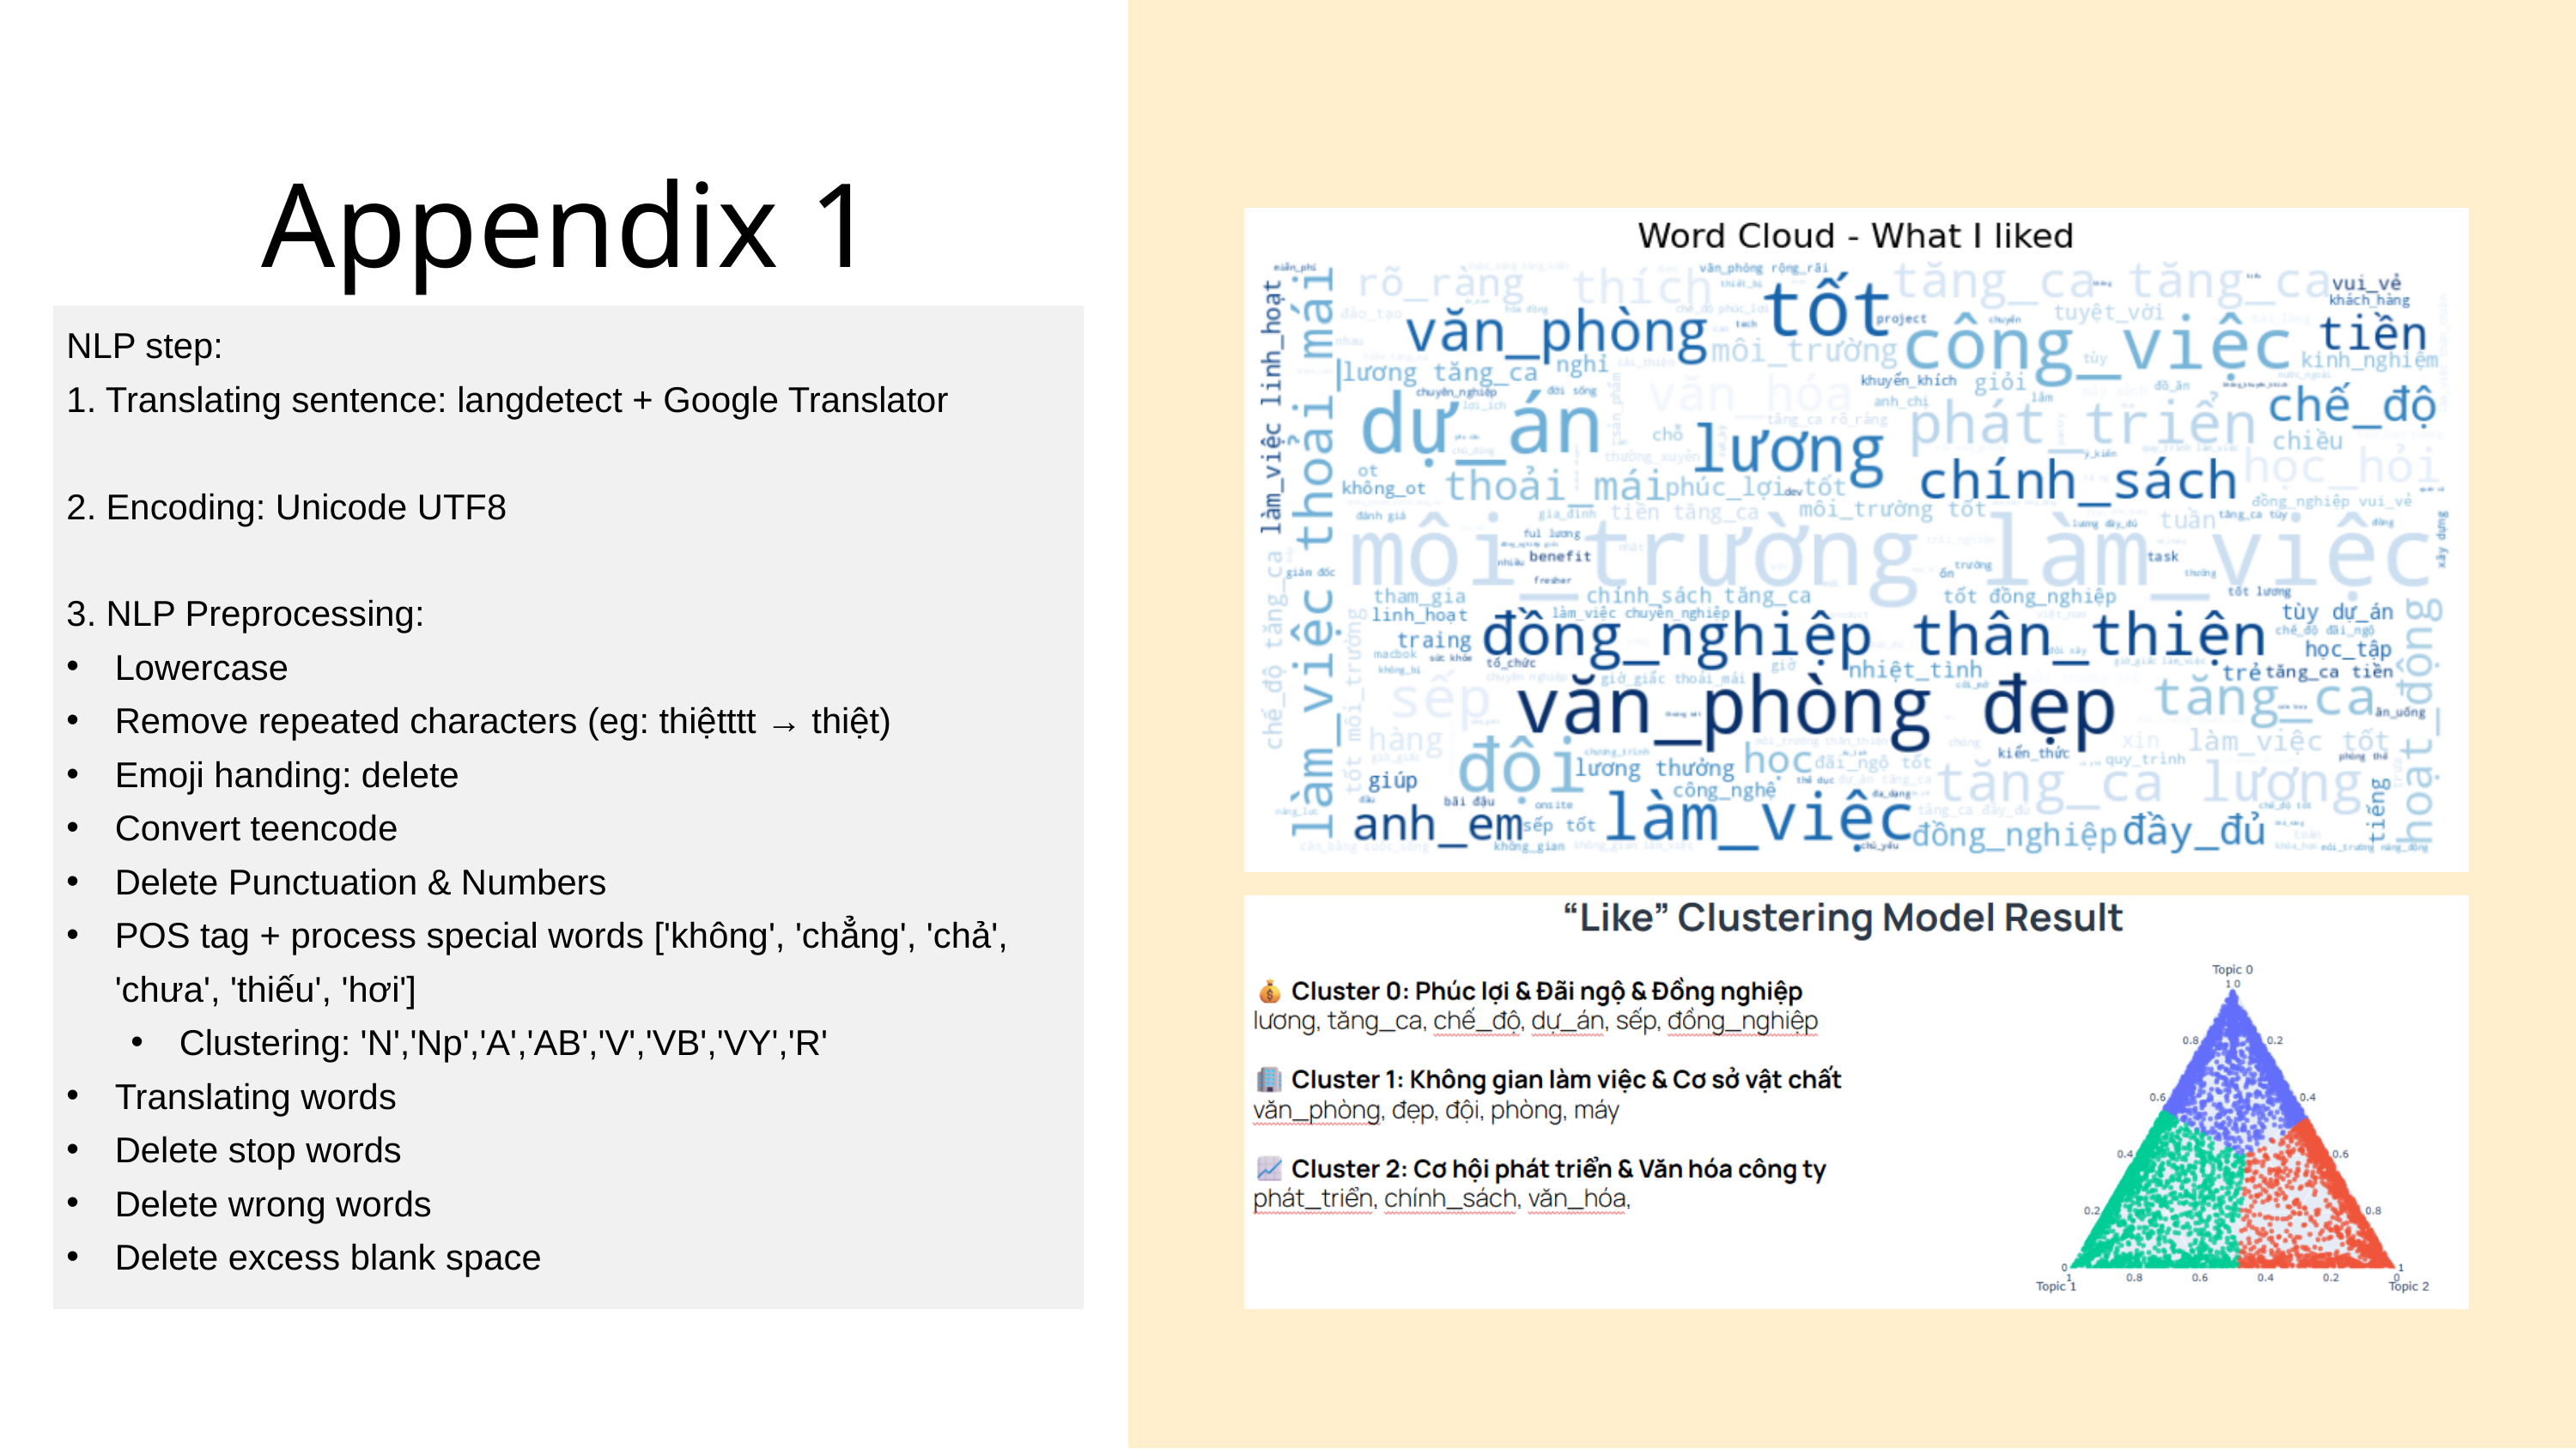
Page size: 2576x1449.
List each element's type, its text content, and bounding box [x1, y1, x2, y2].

text_box Appendix 1 [53, 123, 1084, 291]
text_box NLP step: 1. Translating sentence: langdetect + Google Translator 2. Encoding: Unicode UTF8 3. NLP Preprocessing: Lowercase Remove repeated characters (eg: thiệtttt → thiệt) Emoji handing: delete Convert teencode Delete Punctuation & Numbers POS tag + process special words ['không', 'chẳng', 'chả', 'chưa', 'thiếu', 'hơi'] Clustering: 'N','Np','A','AB','V','VB','VY','R' Translating words Delete stop words Delete wrong words Delete excess blank space [53, 305, 1084, 1309]
picture [1244, 895, 2470, 1309]
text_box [1127, 0, 2576, 1449]
picture [1244, 207, 2470, 873]
